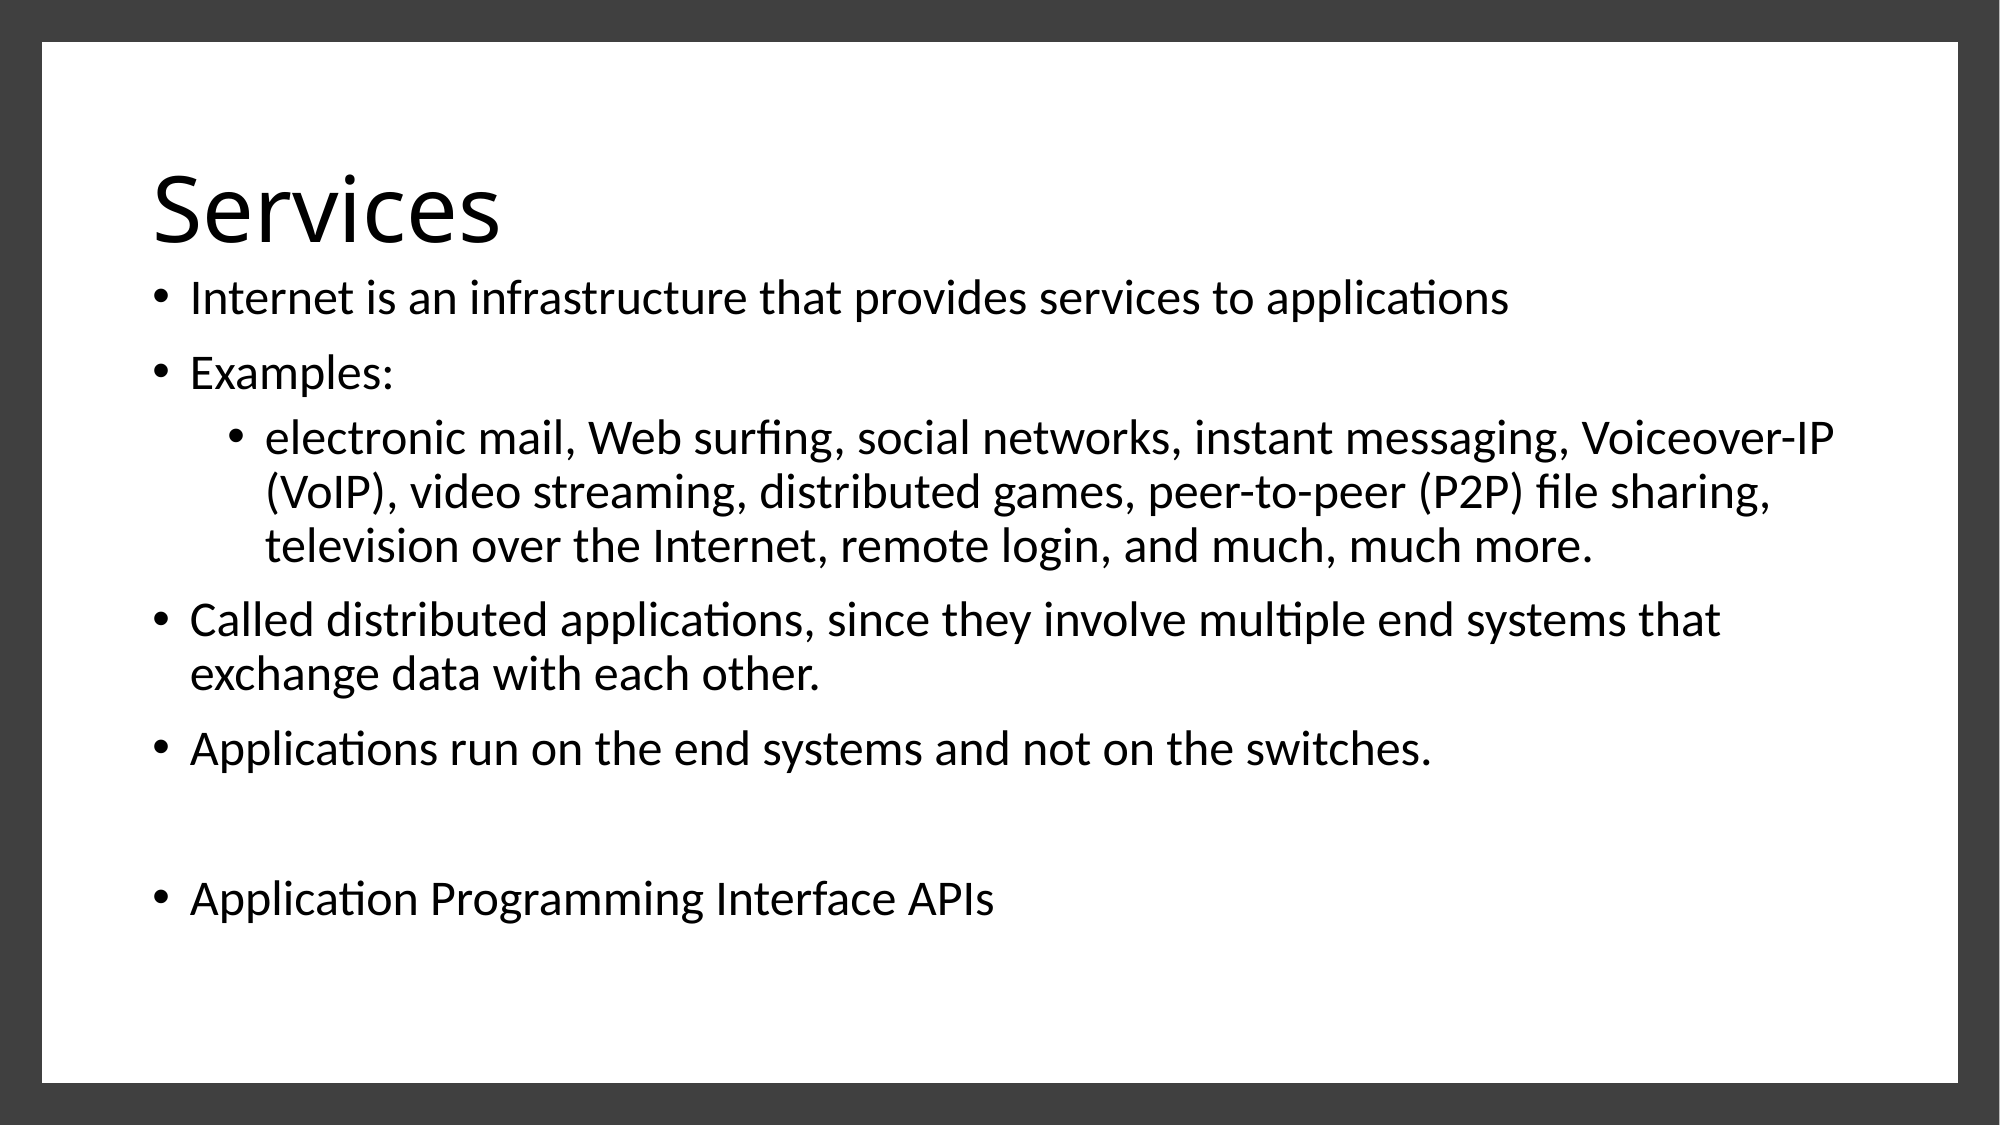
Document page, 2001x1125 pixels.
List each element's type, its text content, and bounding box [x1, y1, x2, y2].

title Services [137, 103, 1863, 264]
text_box [52, 51, 1948, 1073]
text_box [0, 0, 2000, 1125]
list Internet is an infrastructure that provides services to applications Examples: electronic mail, Web surfing, social networks, instant messaging, Voiceover-IP (VoIP), video streaming, distributed games, peer-to-peer (P2P) file sharing, television over the Internet, remote login, and much, much more. Called distributed applications, since they involve multiple end systems that exchange data with each other. Applications run on the end systems and not on the switches. Application Programming Interface APIs [137, 264, 1886, 973]
